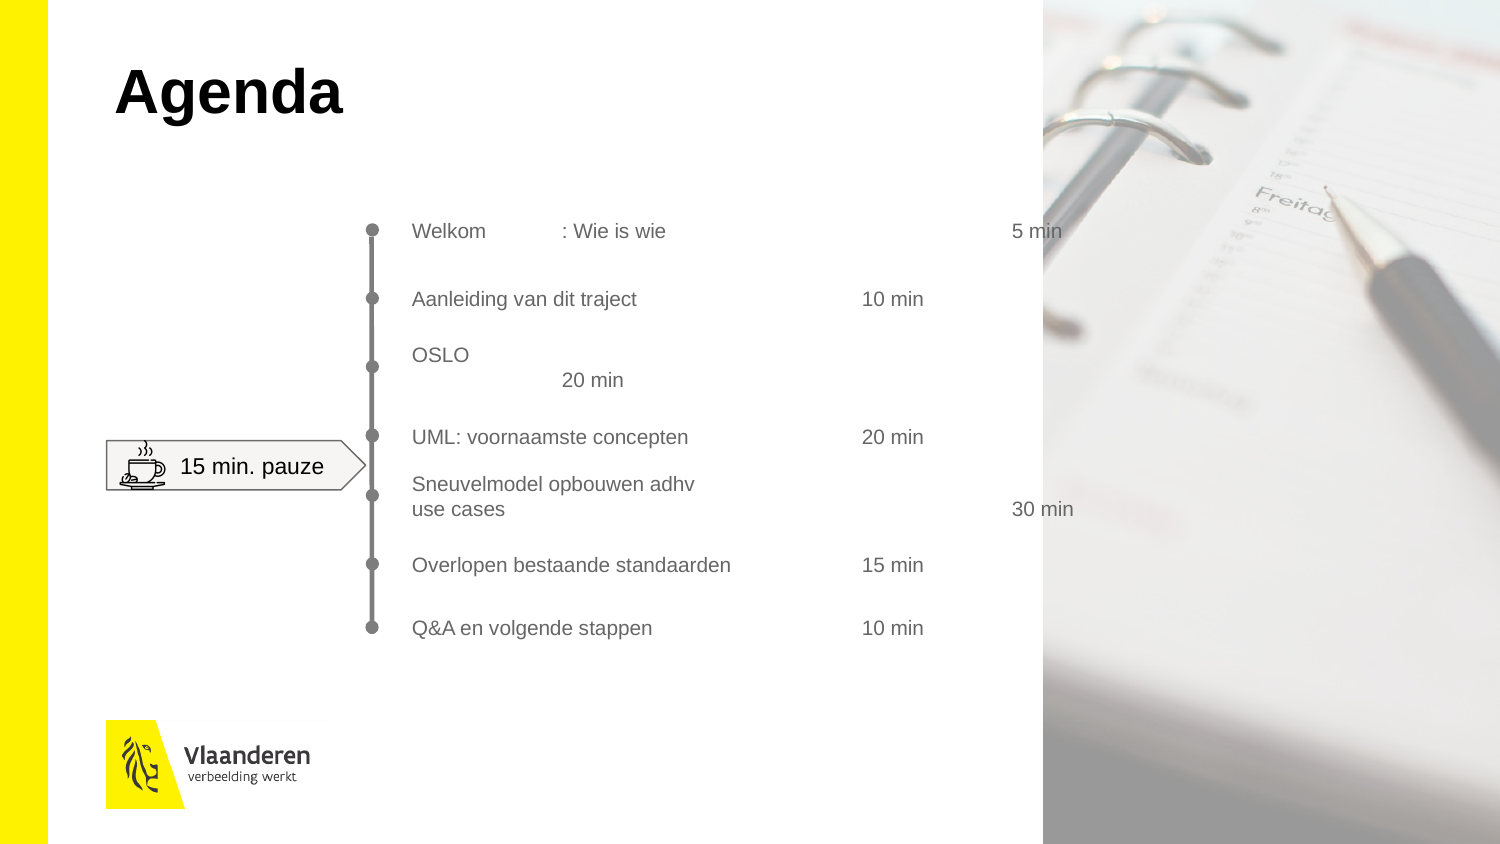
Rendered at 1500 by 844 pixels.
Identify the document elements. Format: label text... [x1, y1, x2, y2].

text_box Agenda [103, 44, 1038, 167]
text_box OSLO 20 min [396, 345, 1038, 388]
text_box 15 min. pauze [106, 440, 114, 490]
text_box Sneuvelmodel opbouwen adhv use cases 30 min [396, 474, 1038, 517]
text_box [365, 223, 380, 237]
text_box Overlopen bestaande standaarden 15 min [396, 543, 1038, 585]
text_box 15 min. pauze [168, 440, 366, 490]
picture [106, 720, 333, 809]
picture [1043, 0, 1500, 844]
text_box Aanleiding van dit traject 10 min [396, 277, 1038, 320]
text_box Q&A en volgende stappen 10 min [396, 606, 1038, 649]
text_box UML: voornaamste concepten 20 min [396, 414, 1038, 457]
text_box Welkom : Wie is wie 5 min [396, 208, 1038, 251]
picture [115, 440, 168, 491]
